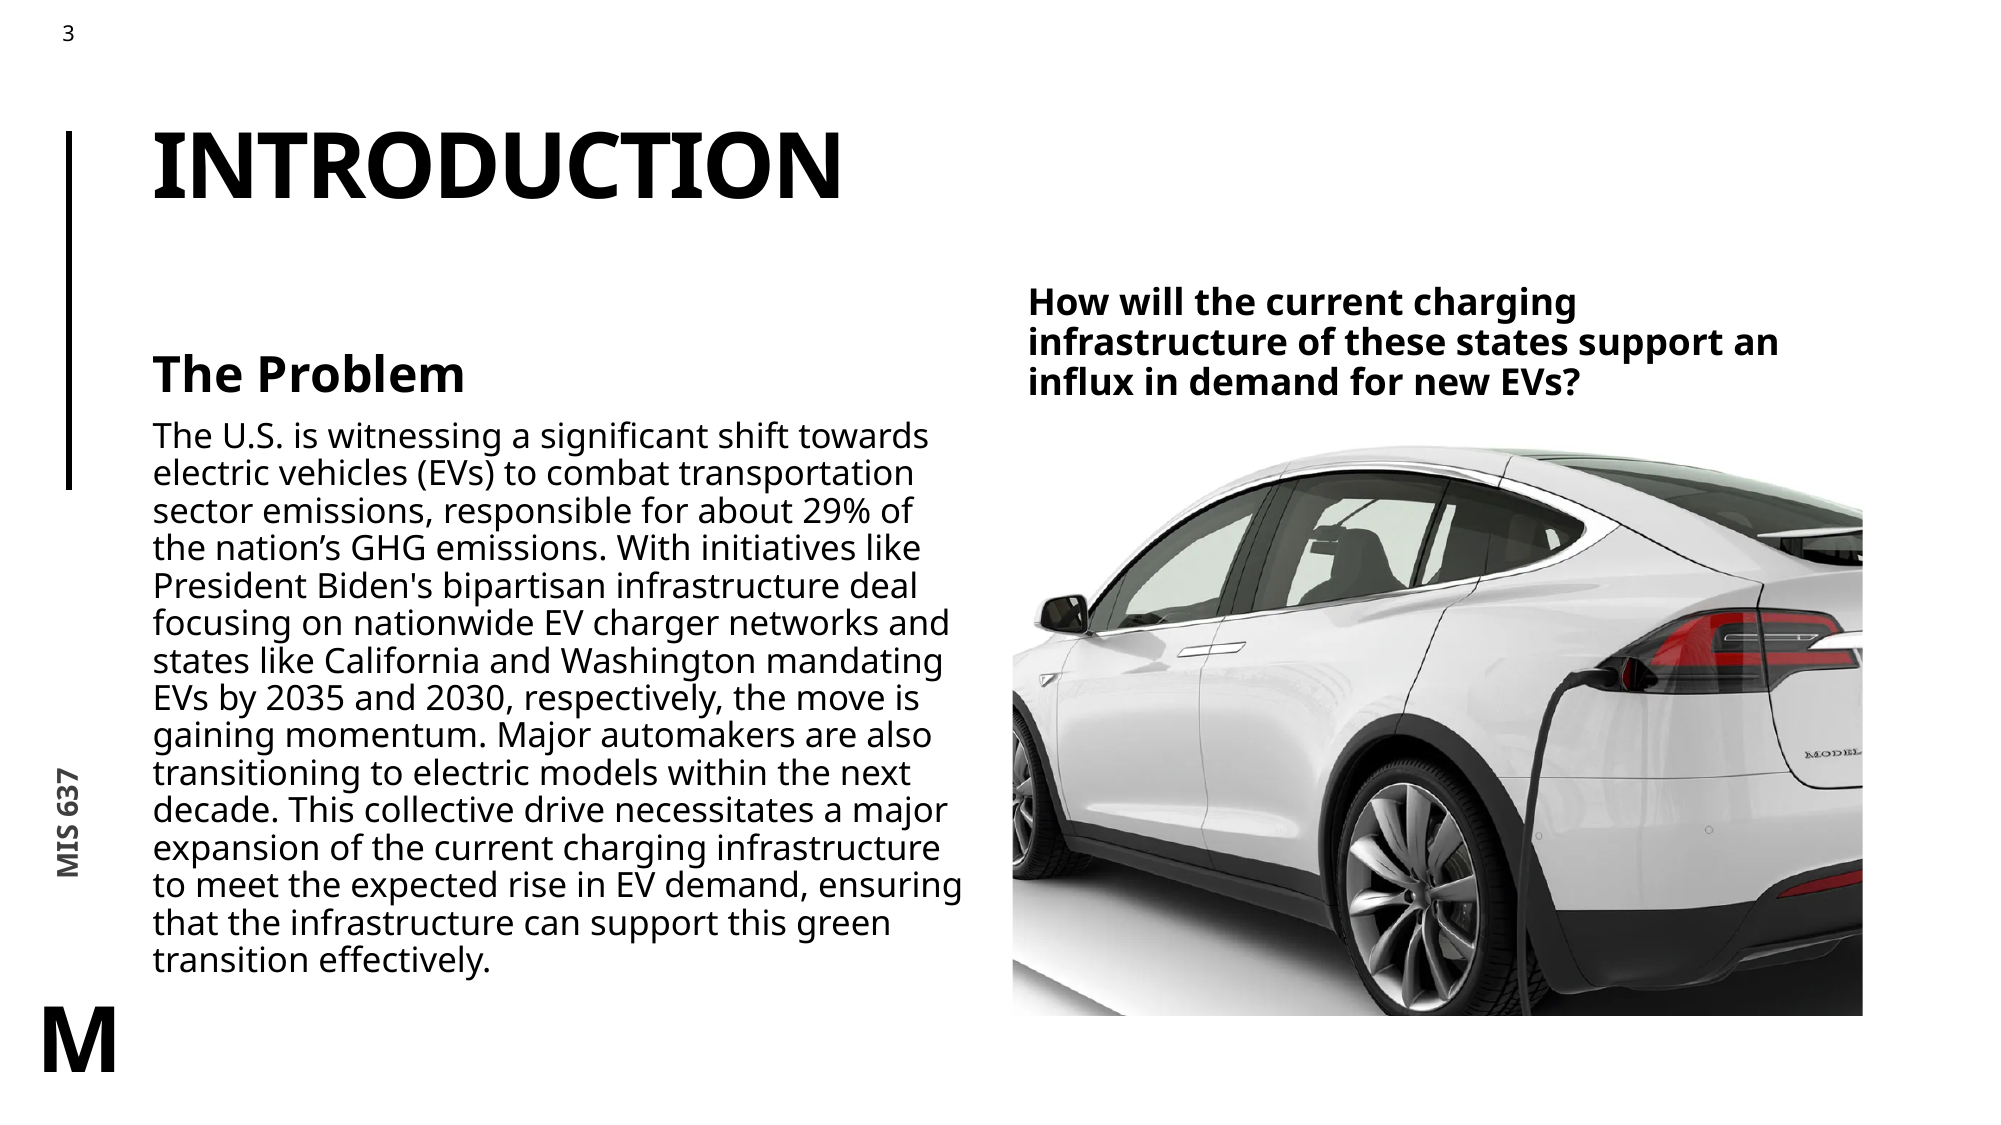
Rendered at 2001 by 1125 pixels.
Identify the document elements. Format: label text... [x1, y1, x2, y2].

list The Problem [137, 275, 984, 410]
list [1012, 410, 1863, 1016]
list How will the current charging infrastructure of these states support an influx in demand for new EVs? [1012, 275, 1863, 410]
title Introduction [137, 59, 1863, 278]
list The U.S. is witnessing a significant shift towards electric vehicles (EVs) to combat transportation sector emissions, responsible for about 29% of the nation’s GHG emissions. With initiatives like President Biden's bipartisan infrastructure deal focusing on nationwide EV charger networks and states like California and Washington mandating EVs by 2035 and 2030, respectively, the move is gaining momentum. Major automakers are also transitioning to electric models within the next decade. This collective drive necessitates a major expansion of the current charging infrastructure to meet the expected rise in EV demand, ensuring that the infrastructure can support this green transition effectively. [137, 410, 984, 1016]
footer MIS 637 [45, 534, 92, 895]
list M [21, 984, 110, 1101]
